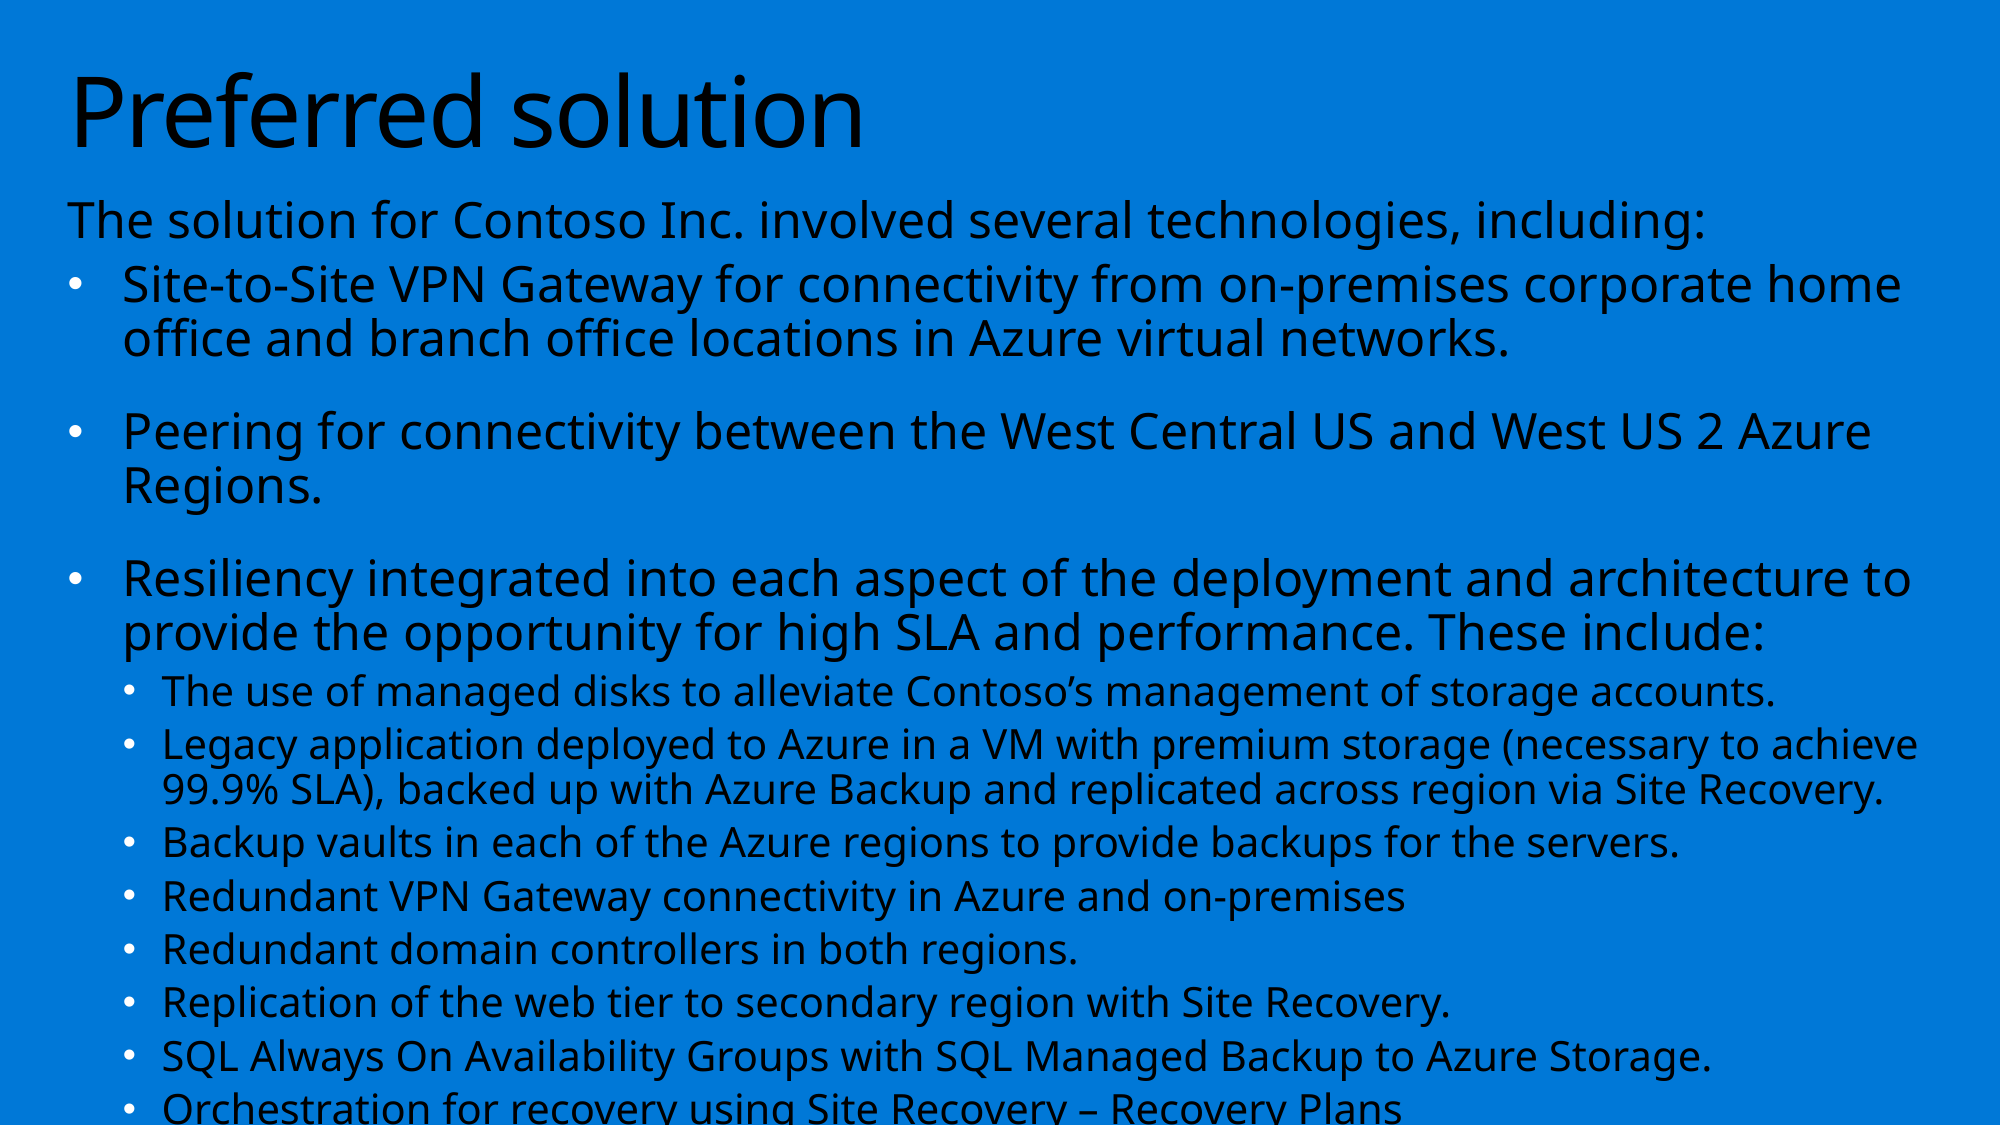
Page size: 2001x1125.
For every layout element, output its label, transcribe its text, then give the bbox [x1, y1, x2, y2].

title Preferred solution [44, 47, 1957, 196]
list The solution for Contoso Inc. involved several technologies, including: Site-to-Site VPN Gateway for connectivity from on-premises corporate home office and branch office locations in Azure virtual networks. Peering for connectivity between the West Central US and West US 2 Azure Regions. Resiliency integrated into each aspect of the deployment and architecture to provide the opportunity for high SLA and performance. These include: The use of managed disks to alleviate Contoso’s management of storage accounts. Legacy application deployed to Azure in a VM with premium storage (necessary to achieve 99.9% SLA), backed up with Azure Backup and replicated across region via Site Recovery. Backup vaults in each of the Azure regions to provide backups for the servers. Redundant VPN Gateway connectivity in Azure and on-premises Redundant domain controllers in both regions. Replication of the web tier to secondary region with Site Recovery. SQL Always On Availability Groups with SQL Managed Backup to Azure Storage. Orchestration for recovery using Site Recovery – Recovery Plans [43, 180, 1956, 1125]
